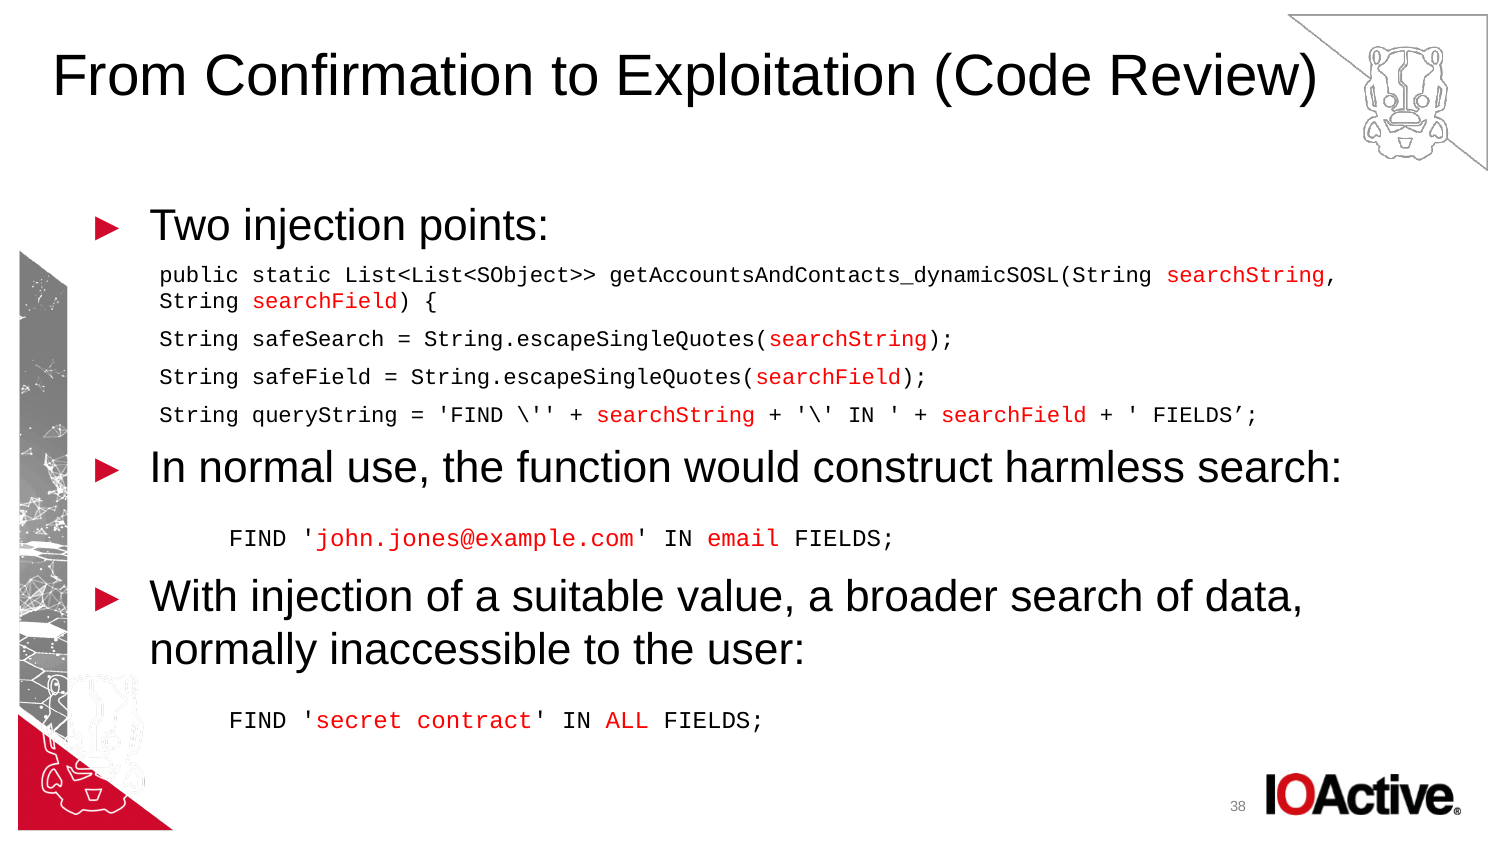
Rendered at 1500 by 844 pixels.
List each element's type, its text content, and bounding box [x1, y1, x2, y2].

picture [1287, 13, 1488, 171]
list Two injection points: public static List<List<SObject>> getAccountsAndContacts_dynamicSOSL(String searchString, String searchField) { String safeSearch = String.escapeSingleQuotes(searchString); String safeField = String.escapeSingleQuotes(searchField); String queryString = 'FIND \'' + searchString + '\' IN ' + searchField + ' FIELDS’; In normal use, the function would construct harmless search: FIND 'john.jones@example.com' IN email FIELDS; With injection of a suitable value, a broader search of data, normally inaccessible to the user: FIND 'secret contract' IN ALL FIELDS; [80, 188, 1415, 762]
picture [17, 673, 173, 831]
title From Confirmation to Exploitation (Code Review) [52, 46, 1354, 185]
picture [1263, 769, 1464, 820]
